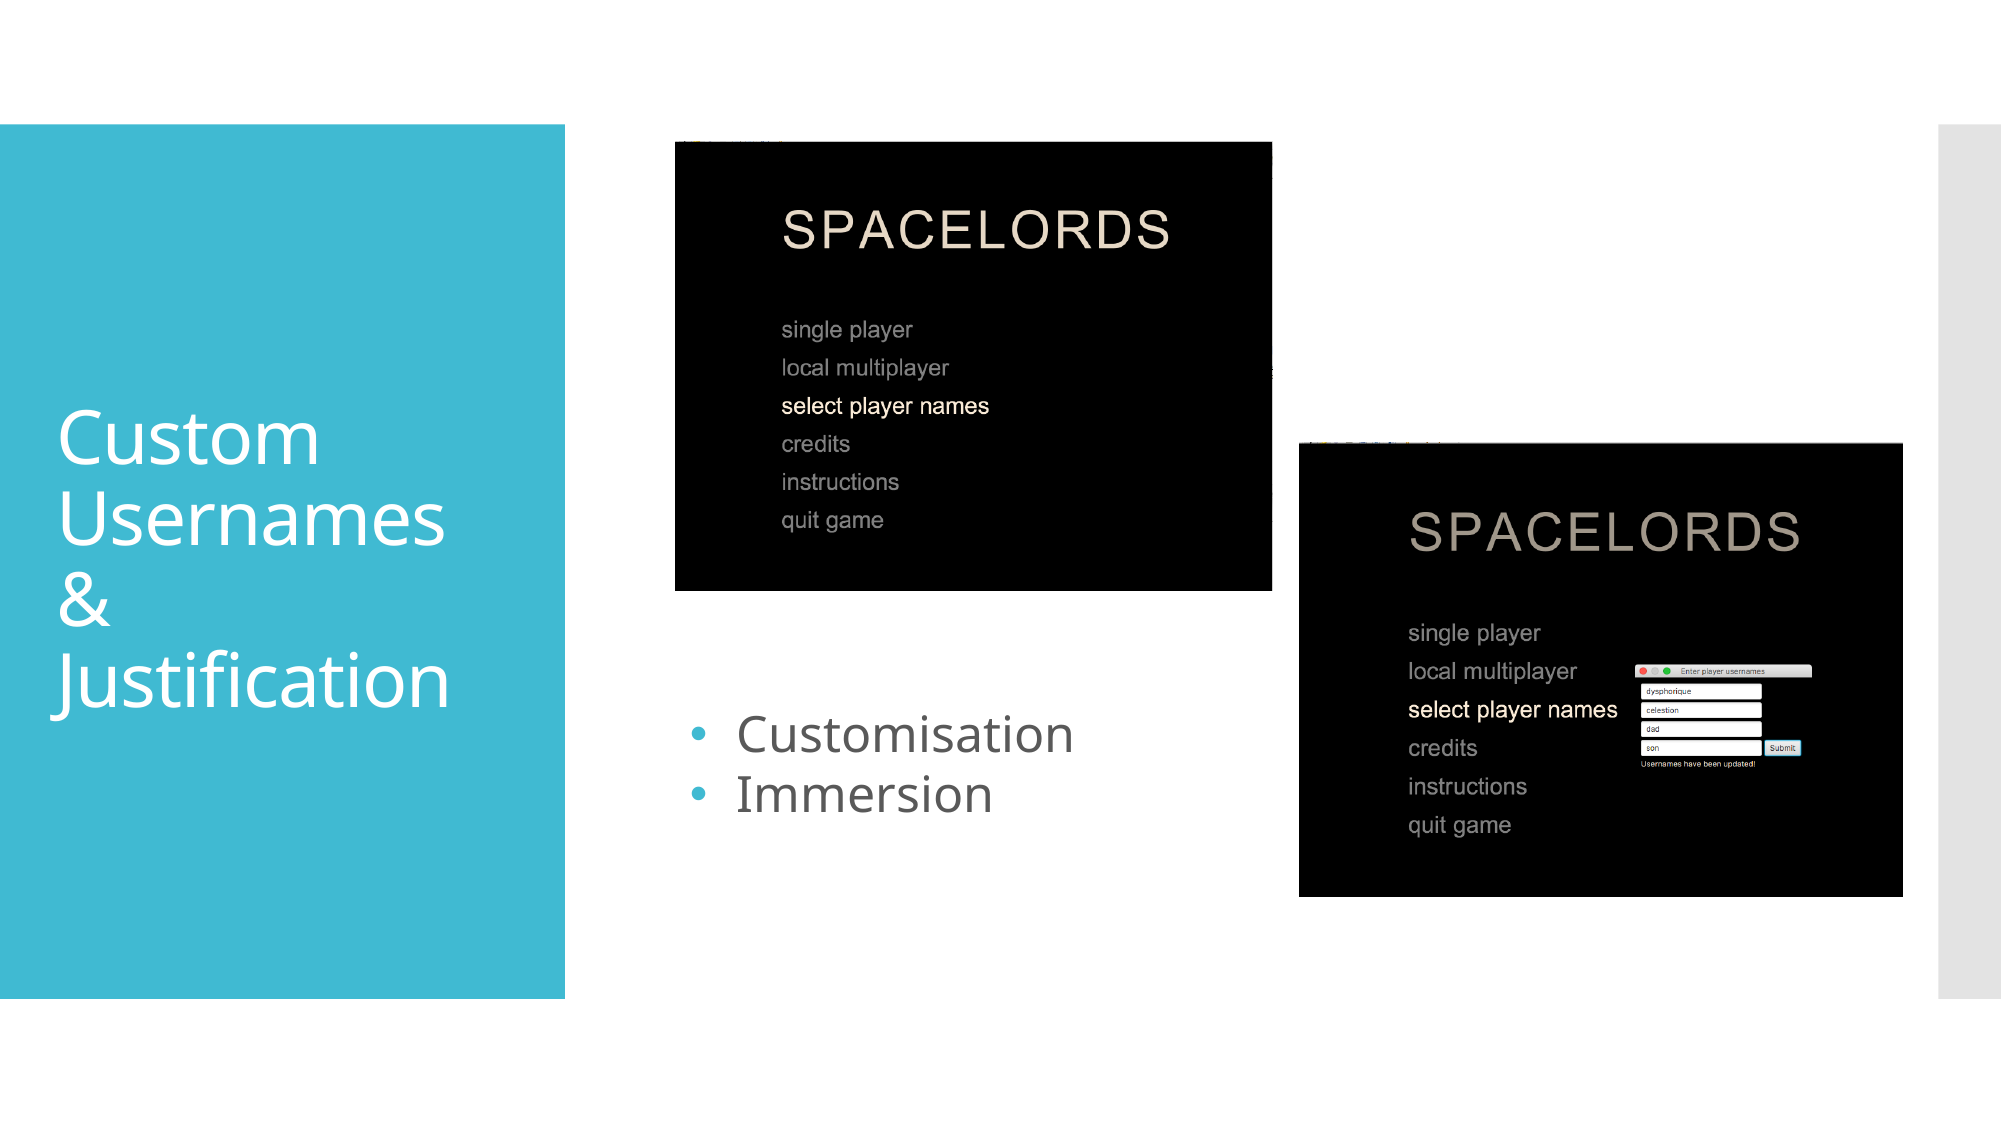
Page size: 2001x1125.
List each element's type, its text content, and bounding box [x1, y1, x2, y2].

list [674, 141, 1274, 591]
picture [1298, 442, 1903, 897]
text_box Customisation Immersion [675, 695, 1250, 831]
title Custom Usernames & Justification [41, 184, 525, 940]
